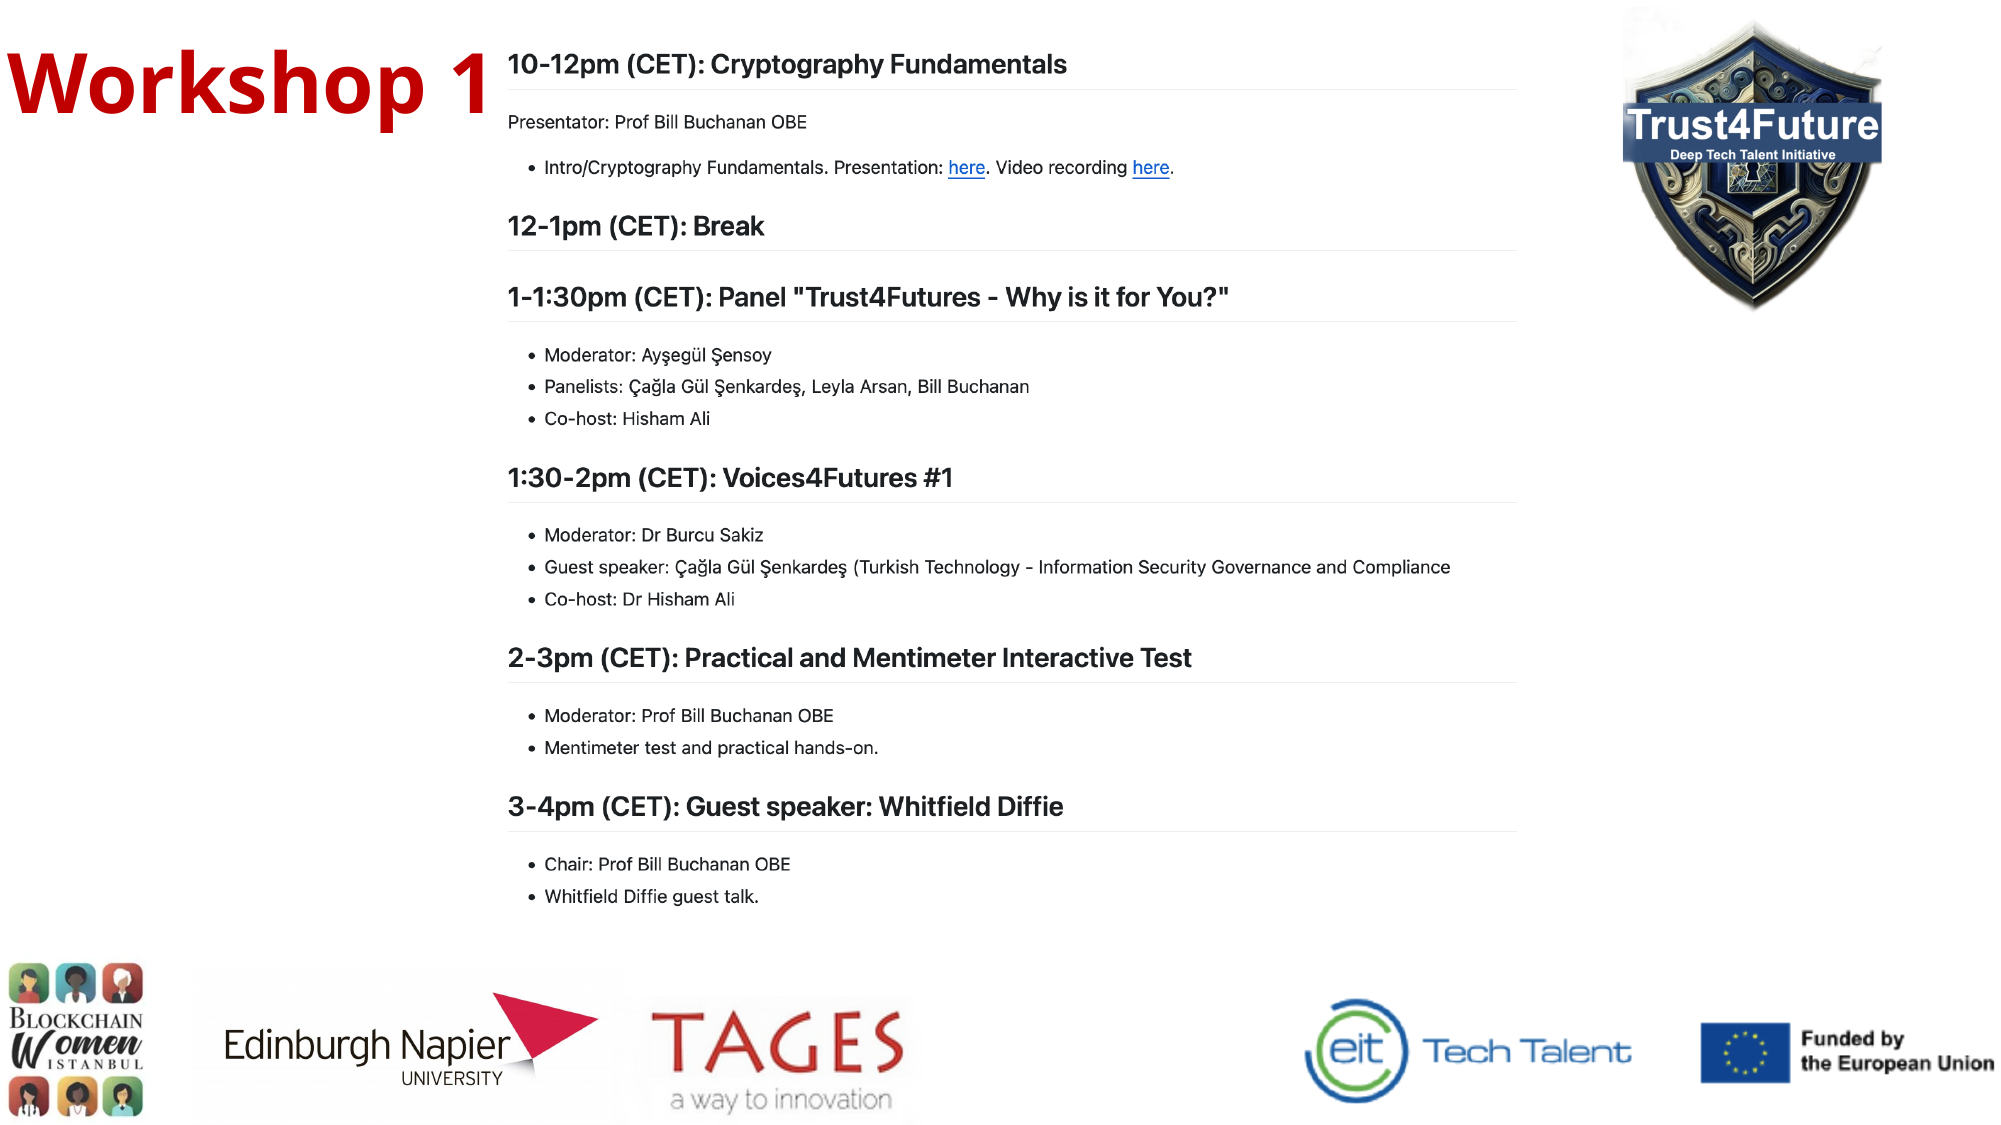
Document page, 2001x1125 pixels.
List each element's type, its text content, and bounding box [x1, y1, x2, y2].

picture [482, 33, 1517, 927]
picture [1295, 985, 2000, 1114]
picture [192, 964, 943, 1125]
picture [0, 946, 160, 1125]
picture [1534, 0, 1969, 379]
title Workshop 1 [0, 0, 1534, 140]
